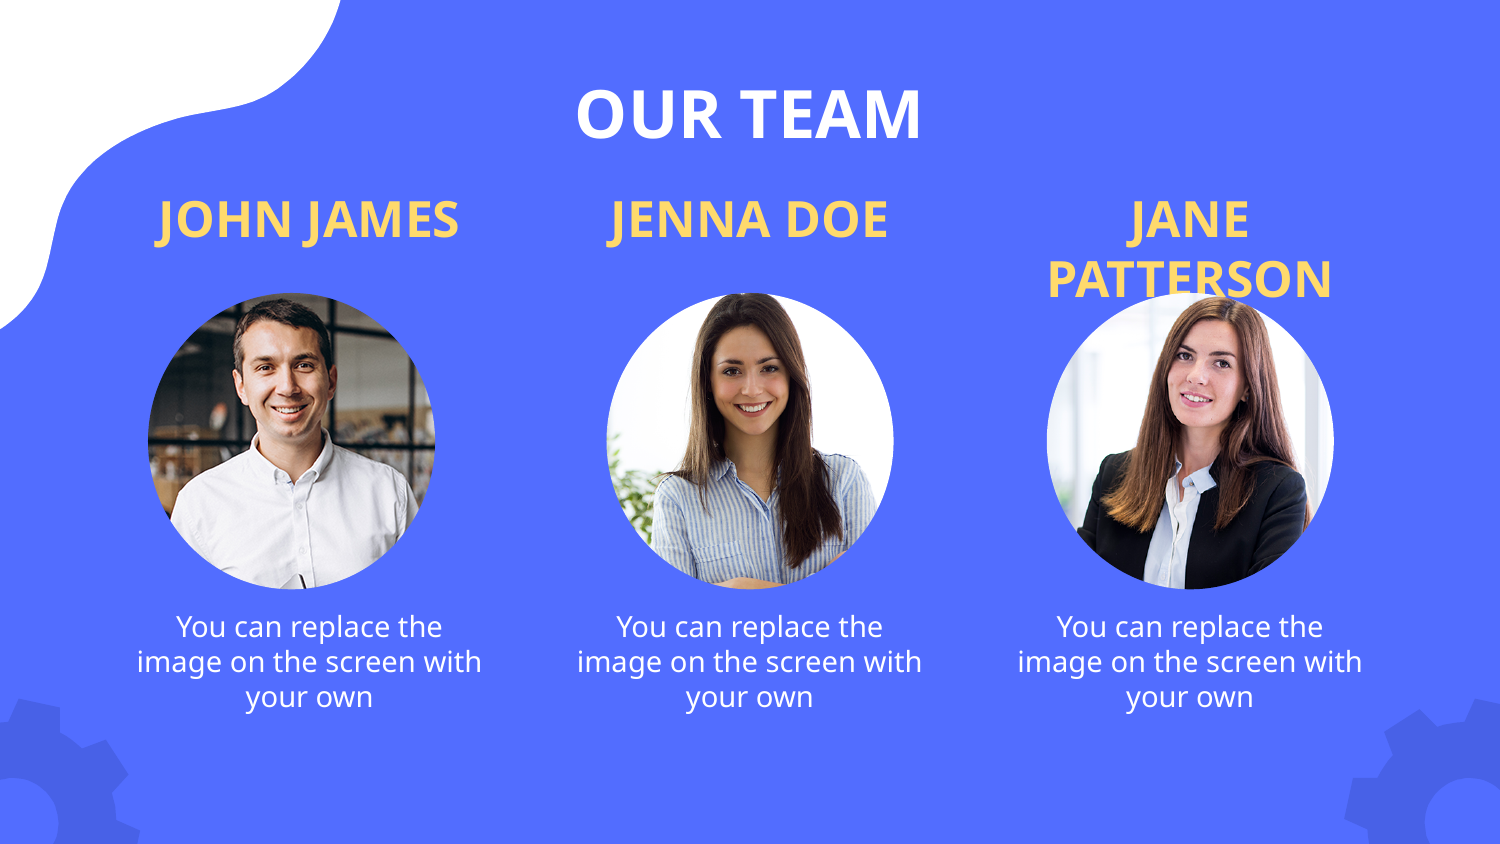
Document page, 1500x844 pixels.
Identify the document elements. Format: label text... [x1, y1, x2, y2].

picture [1046, 292, 1335, 590]
subtitle You can replace the image on the screen with your own [118, 593, 502, 711]
title OUR TEAM [118, 57, 1382, 152]
subtitle You can replace the image on the screen with your own [558, 593, 942, 711]
picture [147, 292, 436, 590]
subtitle JOHN JAMES [118, 172, 502, 290]
subtitle JENNA DOE [558, 172, 942, 290]
subtitle JANE PATTERSON [998, 172, 1382, 290]
picture [606, 292, 894, 590]
subtitle You can replace the image on the screen with your own [998, 593, 1382, 711]
